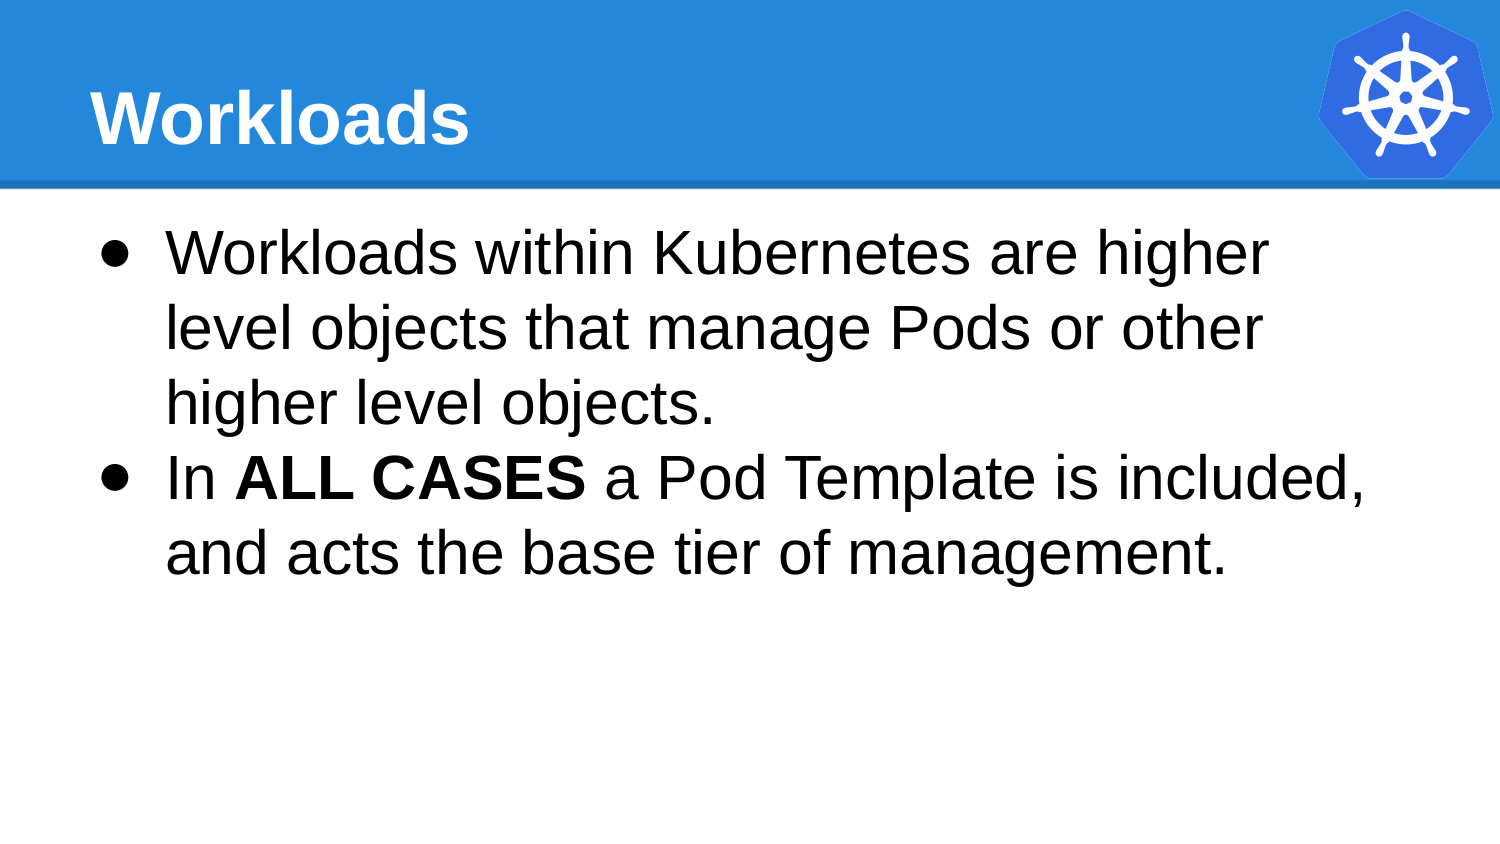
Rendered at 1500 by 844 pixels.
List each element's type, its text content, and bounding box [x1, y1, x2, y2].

picture [1318, 7, 1494, 182]
title Workloads [75, 33, 1425, 175]
list Workloads within Kubernetes are higher level objects that manage Pods or other higher level objects. In ALL CASES a Pod Template is included, and acts the base tier of management. [75, 196, 1425, 808]
